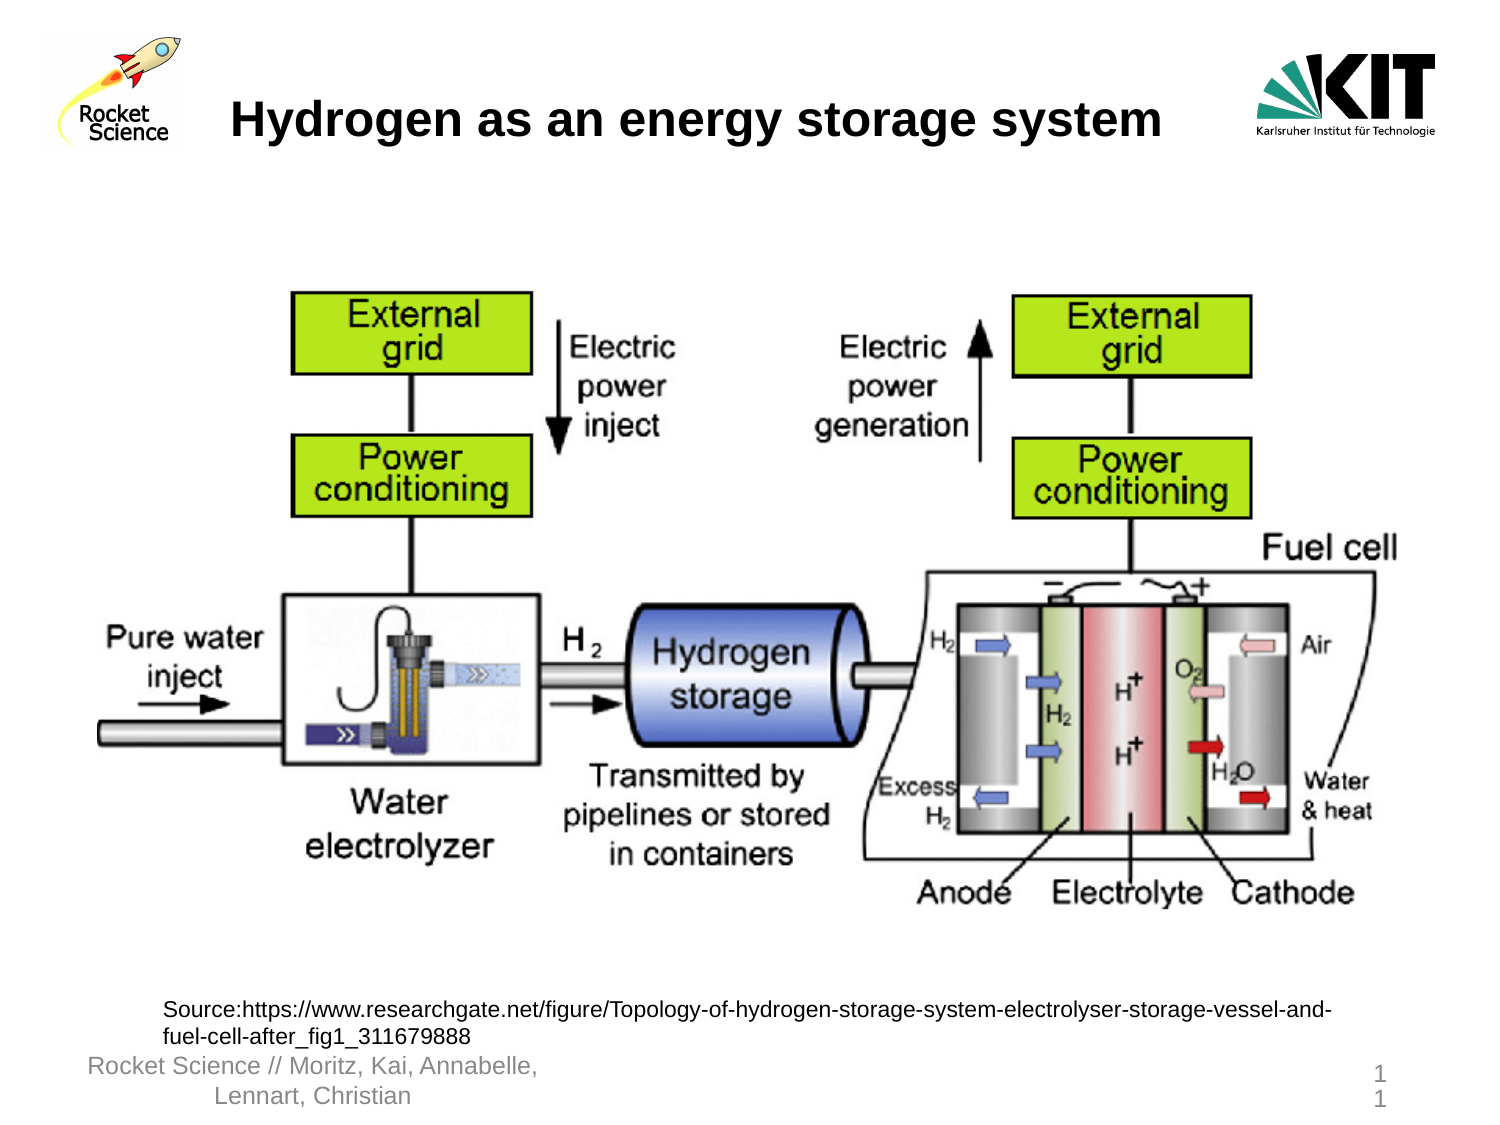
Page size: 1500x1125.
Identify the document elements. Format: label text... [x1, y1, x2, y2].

picture [1257, 54, 1435, 137]
title Hydrogen as an energy storage system [229, 54, 1199, 148]
picture [97, 282, 1403, 914]
slide_number 11 [1365, 1050, 1398, 1095]
text_box Source:https://www.researchgate.net/figure/Topology-of-hydrogen-storage-system-electrolyser-storage-vessel-and-fuel-cell-after_fig1_311679888 [155, 987, 1350, 1057]
picture [41, 30, 184, 150]
text_box Rocket Science // Moritz, Kai, Annabelle, Lennart, Christian [67, 1041, 559, 1117]
